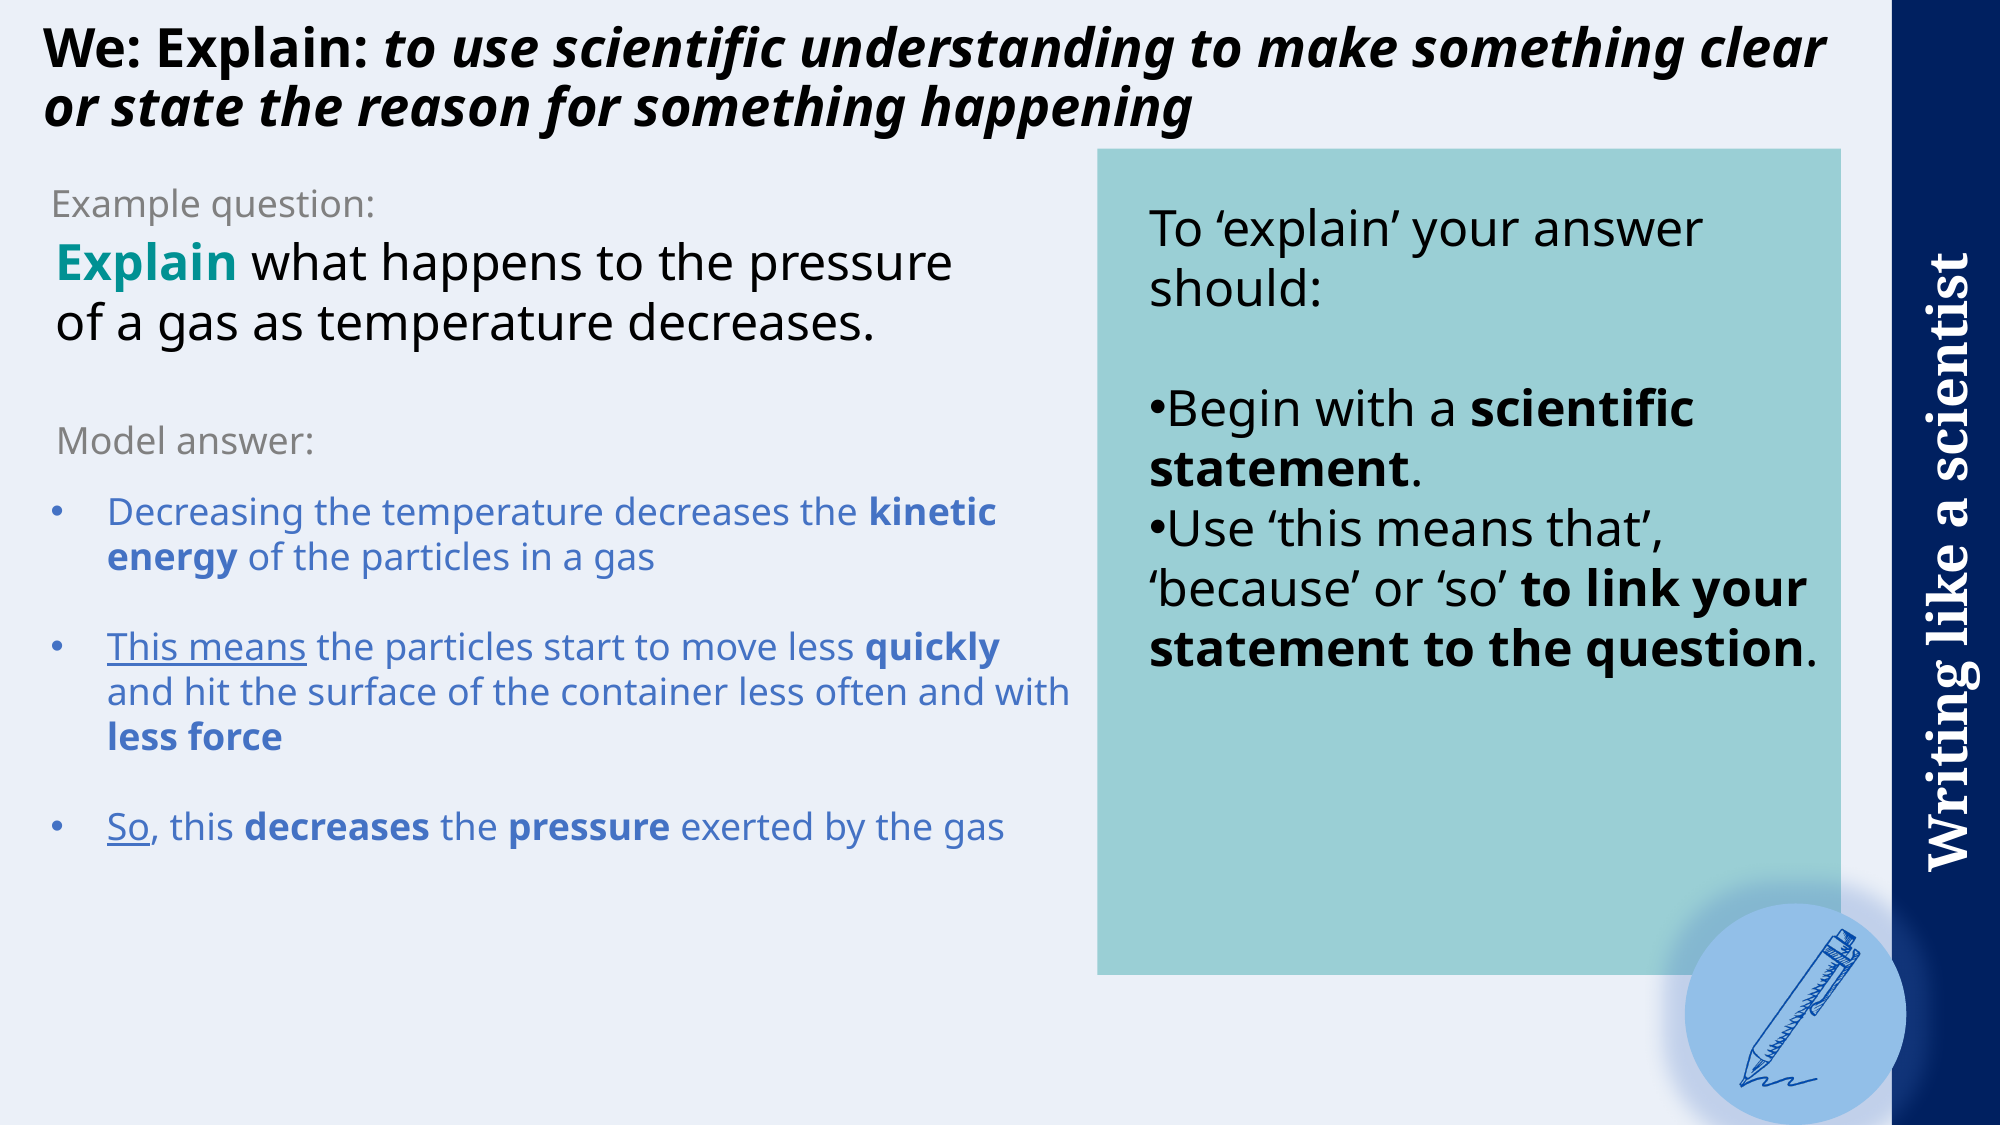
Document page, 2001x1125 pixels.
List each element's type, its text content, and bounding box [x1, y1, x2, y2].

text_box Model answer: [41, 409, 425, 470]
text_box Example question: [35, 172, 445, 233]
picture [1687, 913, 1882, 1108]
title We: Explain: to use scientific understanding to make something clear or state the reason for something happening [43, 22, 1867, 138]
text_box To ‘explain’ your answer should: Begin with a scientific statement. Use ‘this means that’, ‘because’ or ‘so’ to link your statement to the question. [1134, 188, 1835, 684]
text_box Decreasing the temperature decreases the kinetic energy of the particles in a gas This means the particles start to move less quickly and hit the surface of the container less often and with less force So, this decreases the pressure exerted by the gas [35, 480, 1090, 855]
text_box Explain what happens to the pressure of a gas as temperature decreases. [41, 223, 1026, 358]
